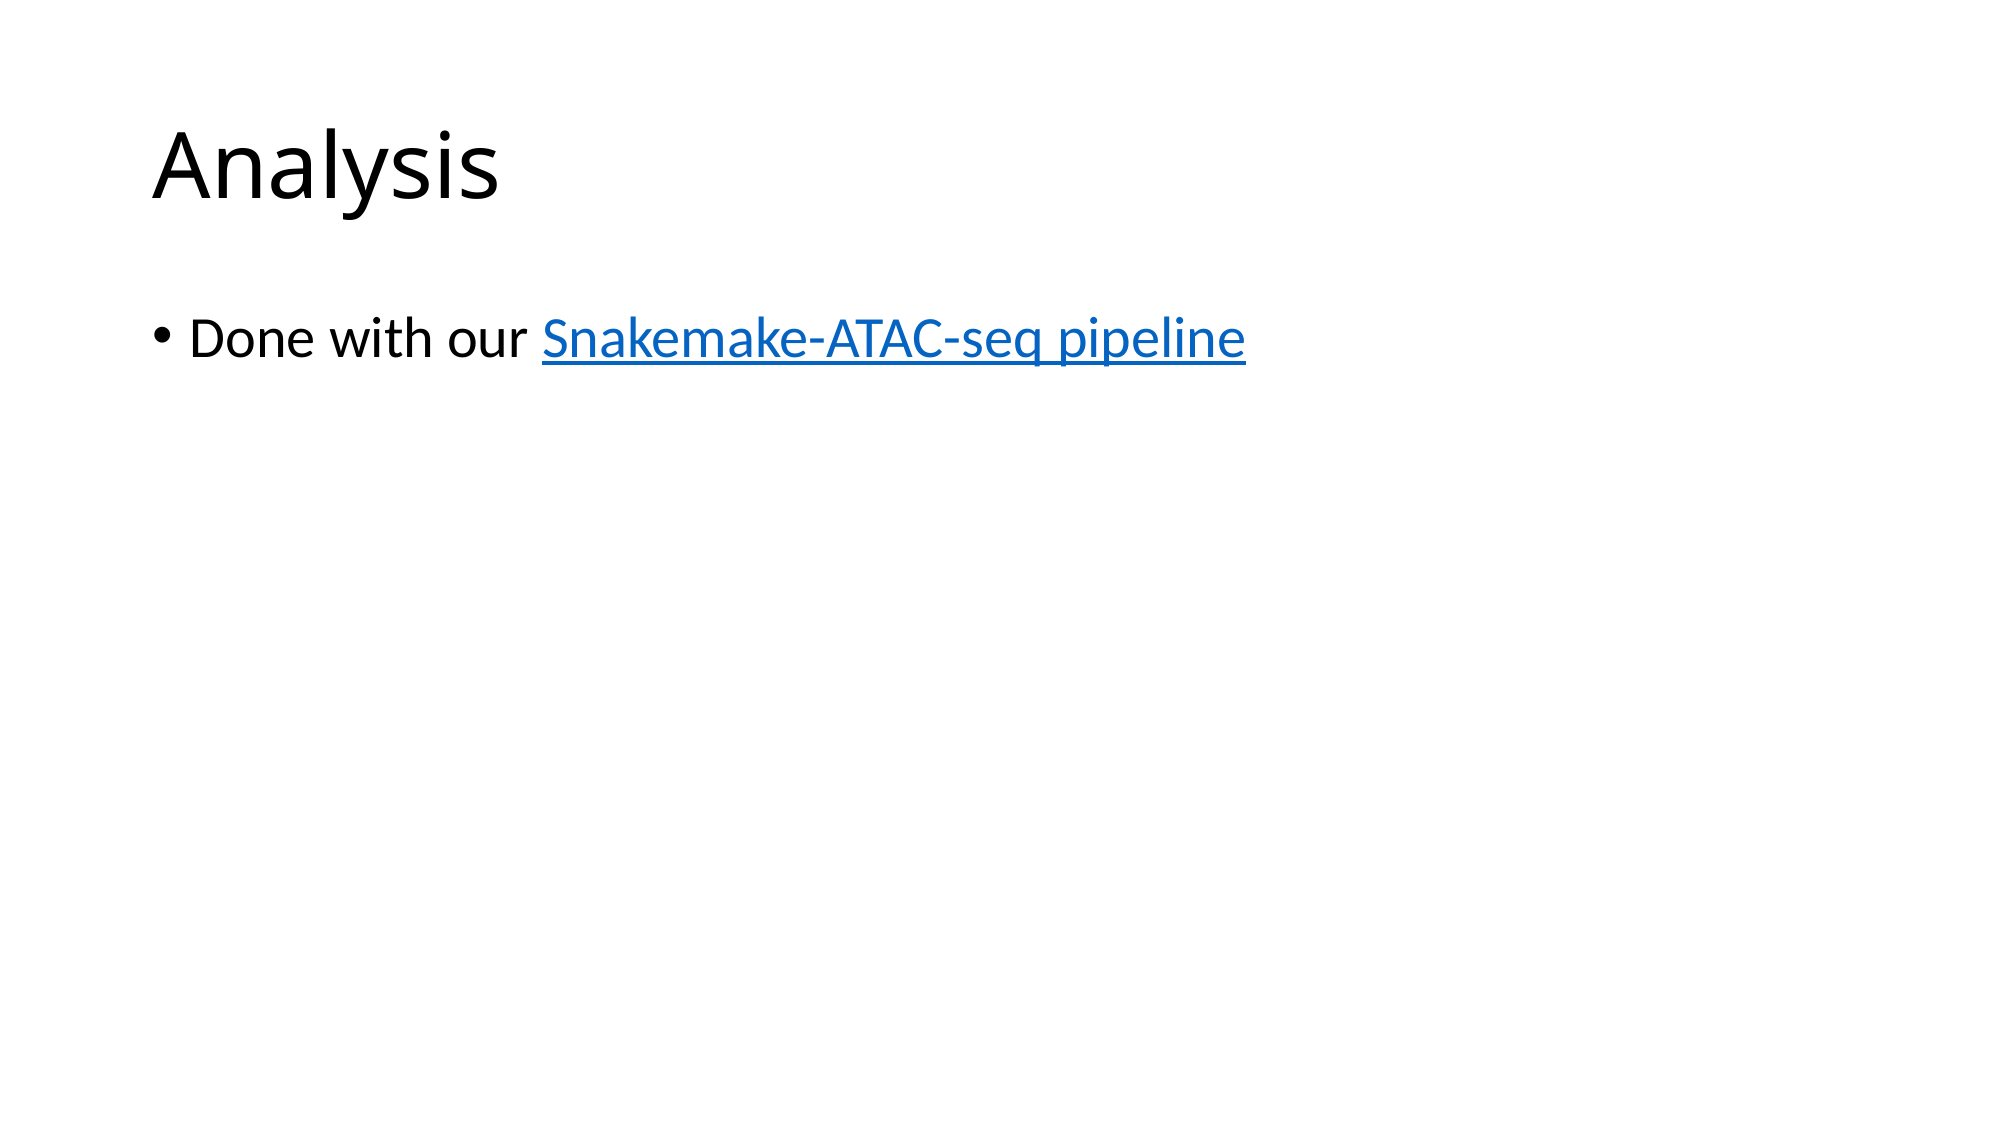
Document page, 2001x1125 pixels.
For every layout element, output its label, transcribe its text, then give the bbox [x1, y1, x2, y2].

title Analysis [137, 59, 1863, 278]
list Done with our Snakemake-ATAC-seq pipeline [137, 299, 1863, 1014]
